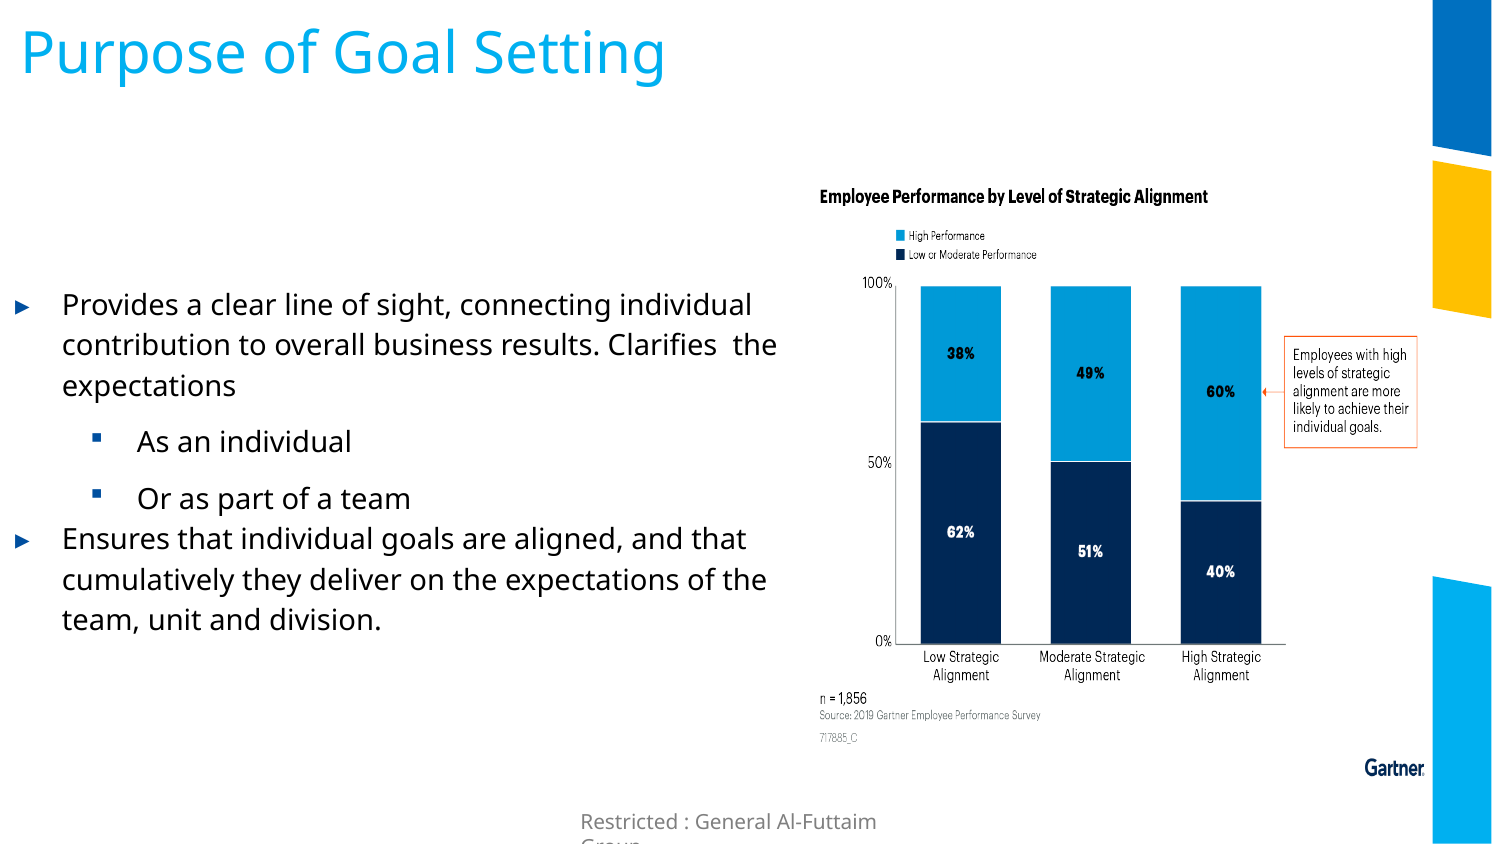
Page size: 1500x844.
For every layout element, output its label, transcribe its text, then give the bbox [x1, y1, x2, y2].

picture [803, 164, 1436, 784]
title Purpose of Goal Setting [5, 0, 1124, 113]
list Provides a clear line of sight, connecting individual contribution to overall business results. Clarifies the expectations As an individual Or as part of a team Ensures that individual goals are aligned, and that cumulatively they deliver on the expectations of the team, unit and division. [0, 266, 835, 827]
